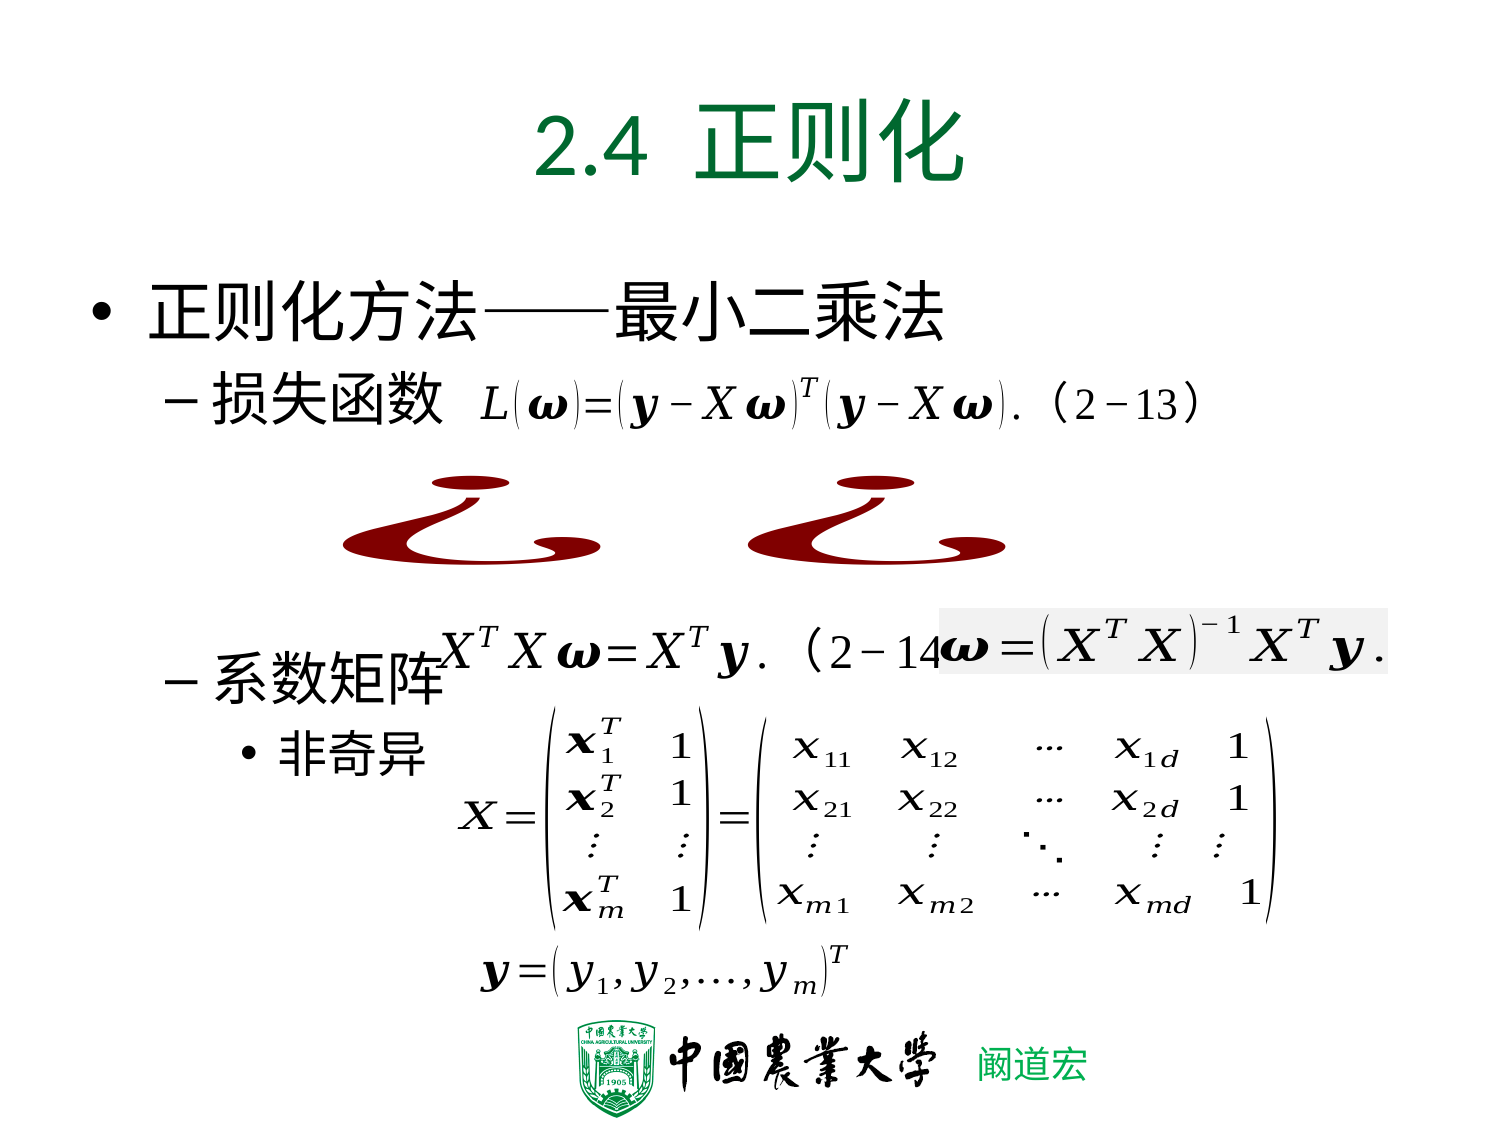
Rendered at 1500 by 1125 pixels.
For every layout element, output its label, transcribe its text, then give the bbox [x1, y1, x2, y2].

picture [573, 1016, 939, 1119]
title 2.4 正则化 [75, 45, 1425, 233]
list 正则化方法——最小二乘法 损失函数 系数矩阵 非奇异 [75, 262, 1425, 1005]
